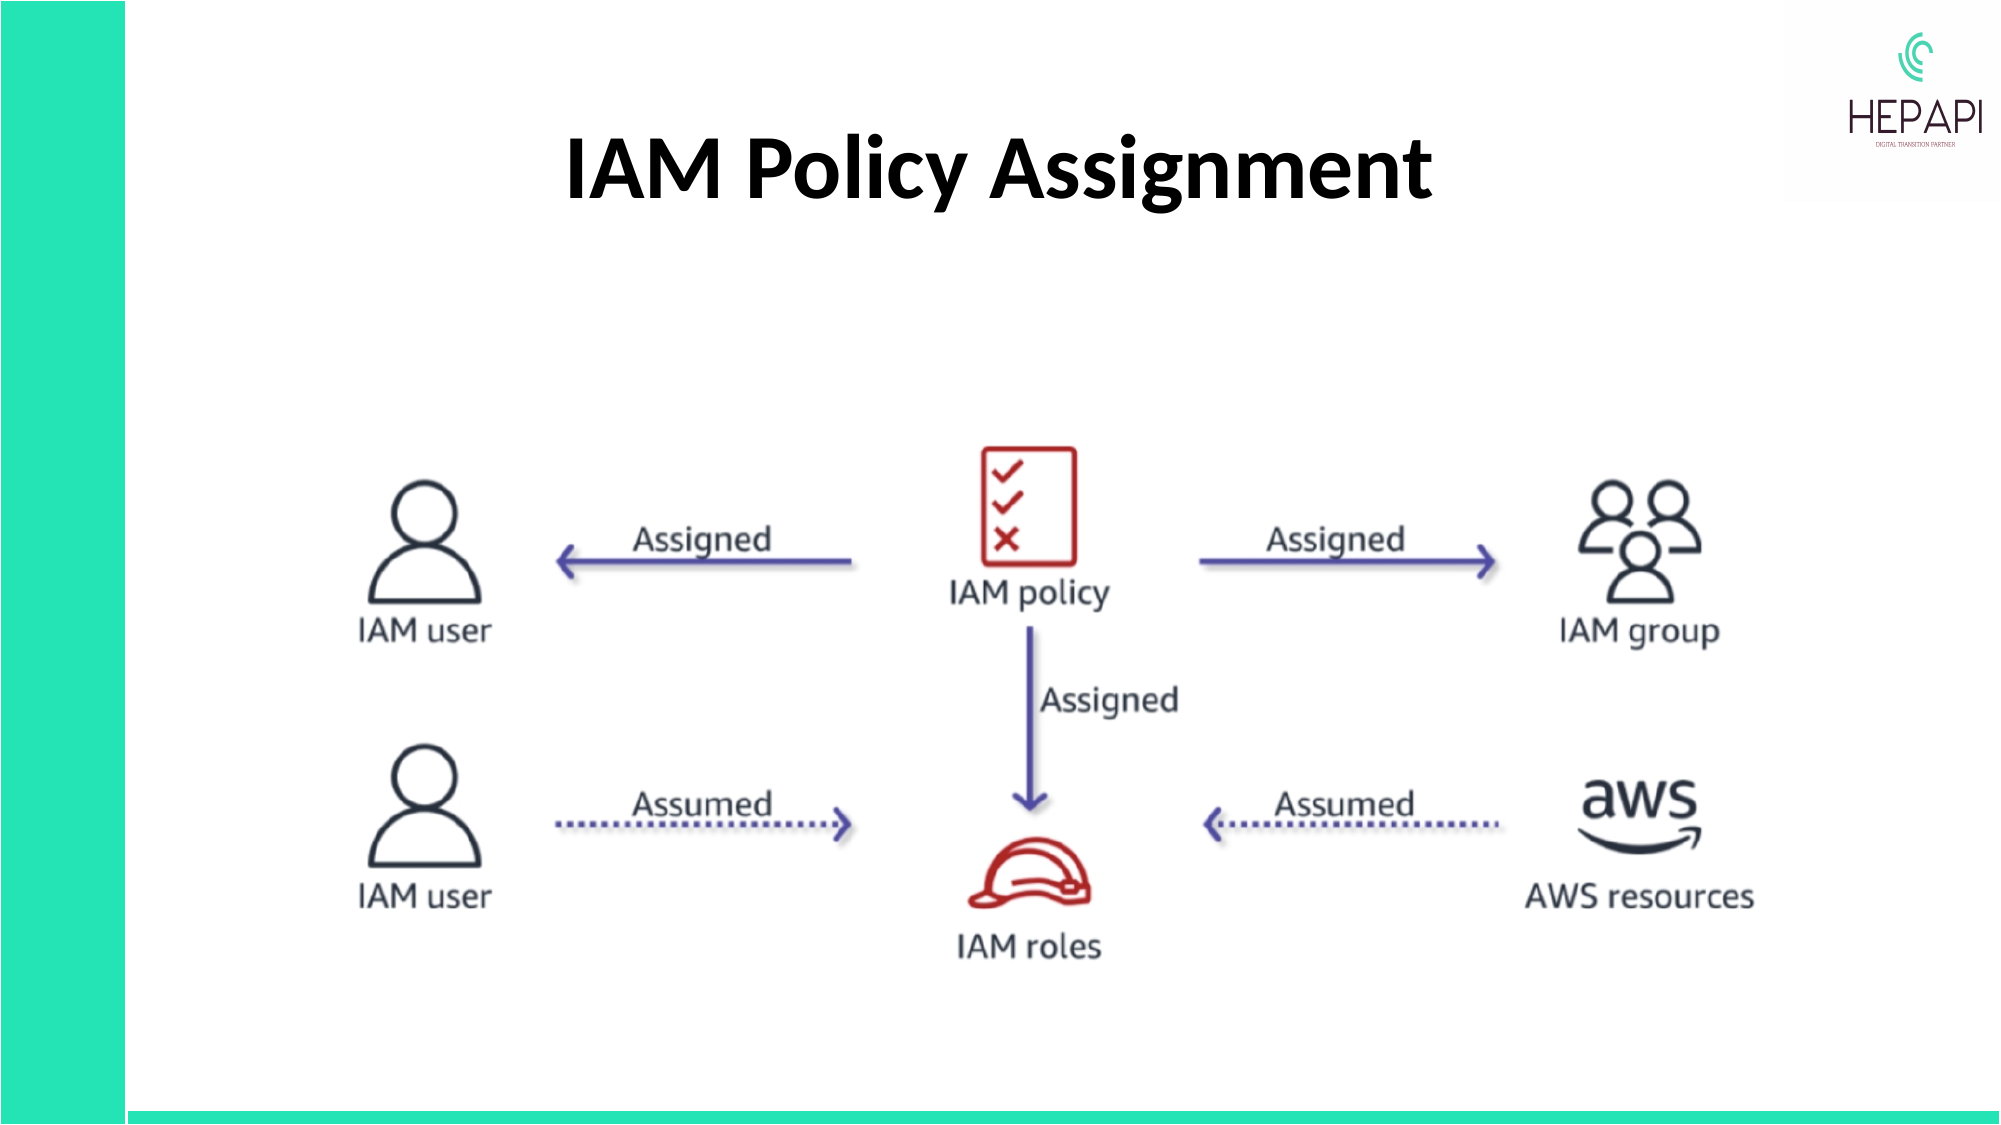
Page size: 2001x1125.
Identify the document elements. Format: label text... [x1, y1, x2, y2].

picture [337, 410, 1790, 976]
text_box [126, 1109, 2000, 1125]
text_box [0, 0, 127, 1125]
title IAM Policy Assignment [136, 59, 1863, 278]
picture [1784, 0, 2000, 201]
